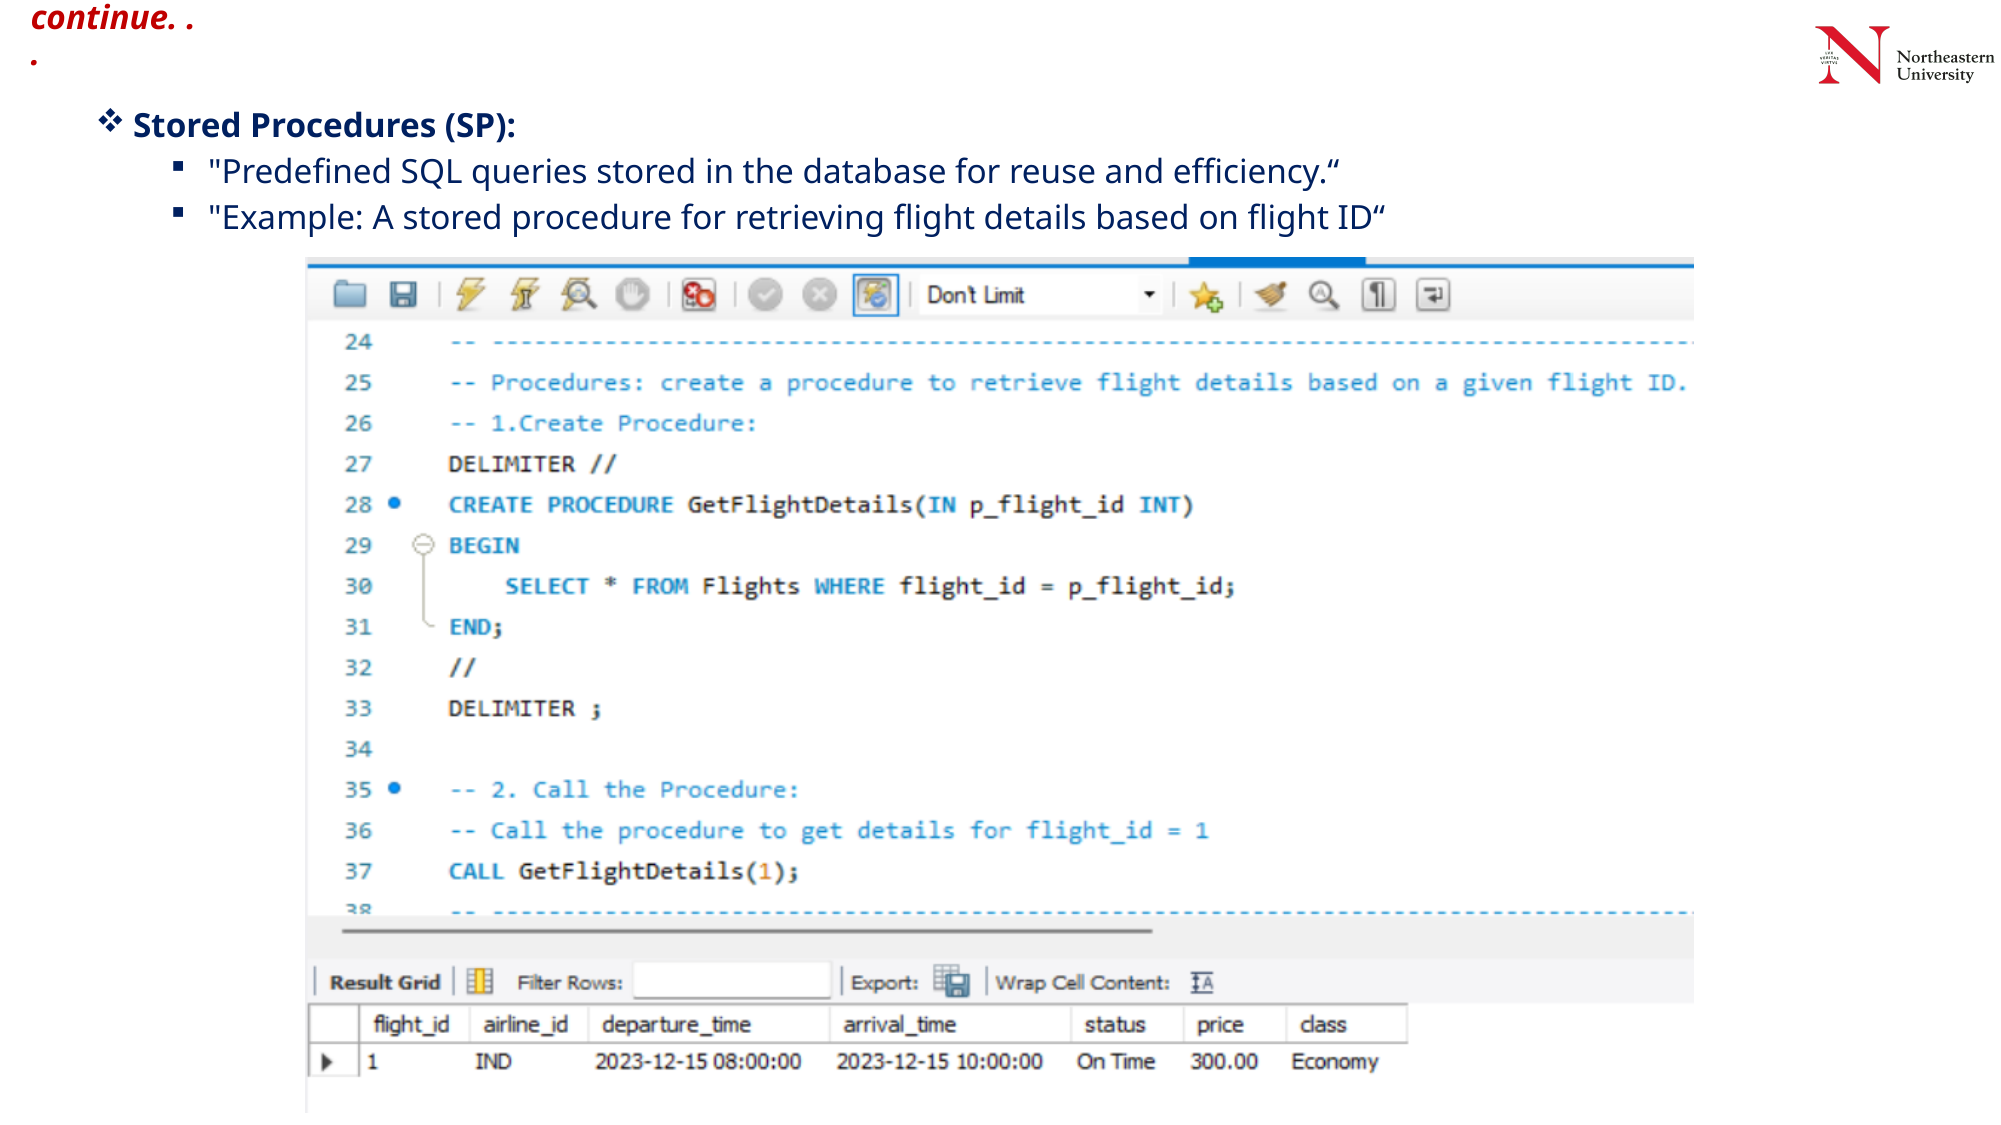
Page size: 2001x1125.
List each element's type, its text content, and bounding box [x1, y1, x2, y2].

text_box continue. . . [15, 13, 226, 59]
picture [1811, 2, 1999, 108]
picture [305, 257, 1694, 1113]
text_box Stored Procedures (SP): "Predefined SQL queries stored in the database for reuse and efficiency.“ "Example: A stored procedure for retrieving flight details based on flight ID“ [80, 100, 1806, 263]
